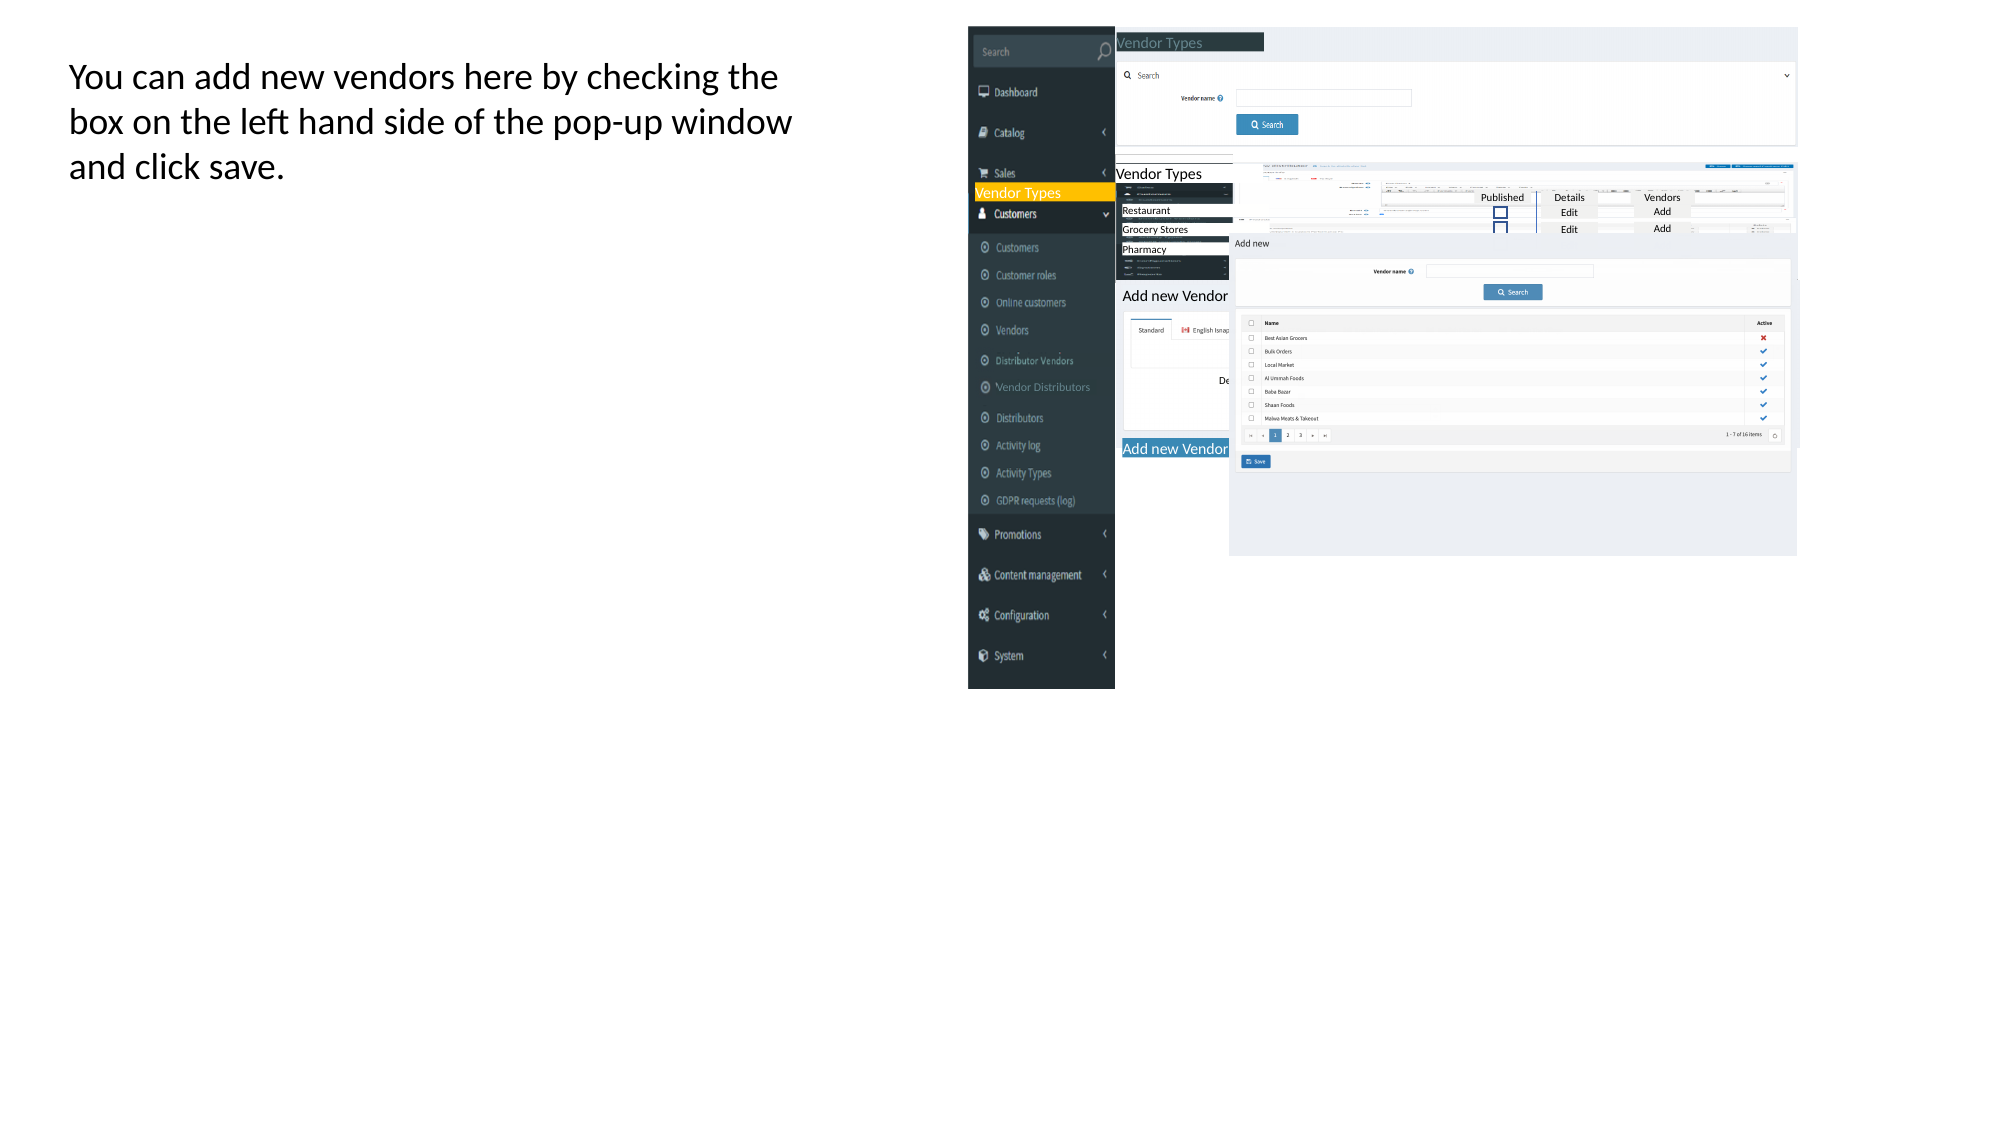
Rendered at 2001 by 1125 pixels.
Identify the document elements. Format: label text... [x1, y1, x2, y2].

picture [1114, 154, 1800, 556]
text_box You can add new vendors here by checking the box on the left hand side of the pop-up window and click save. [54, 44, 853, 195]
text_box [967, 20, 1798, 689]
